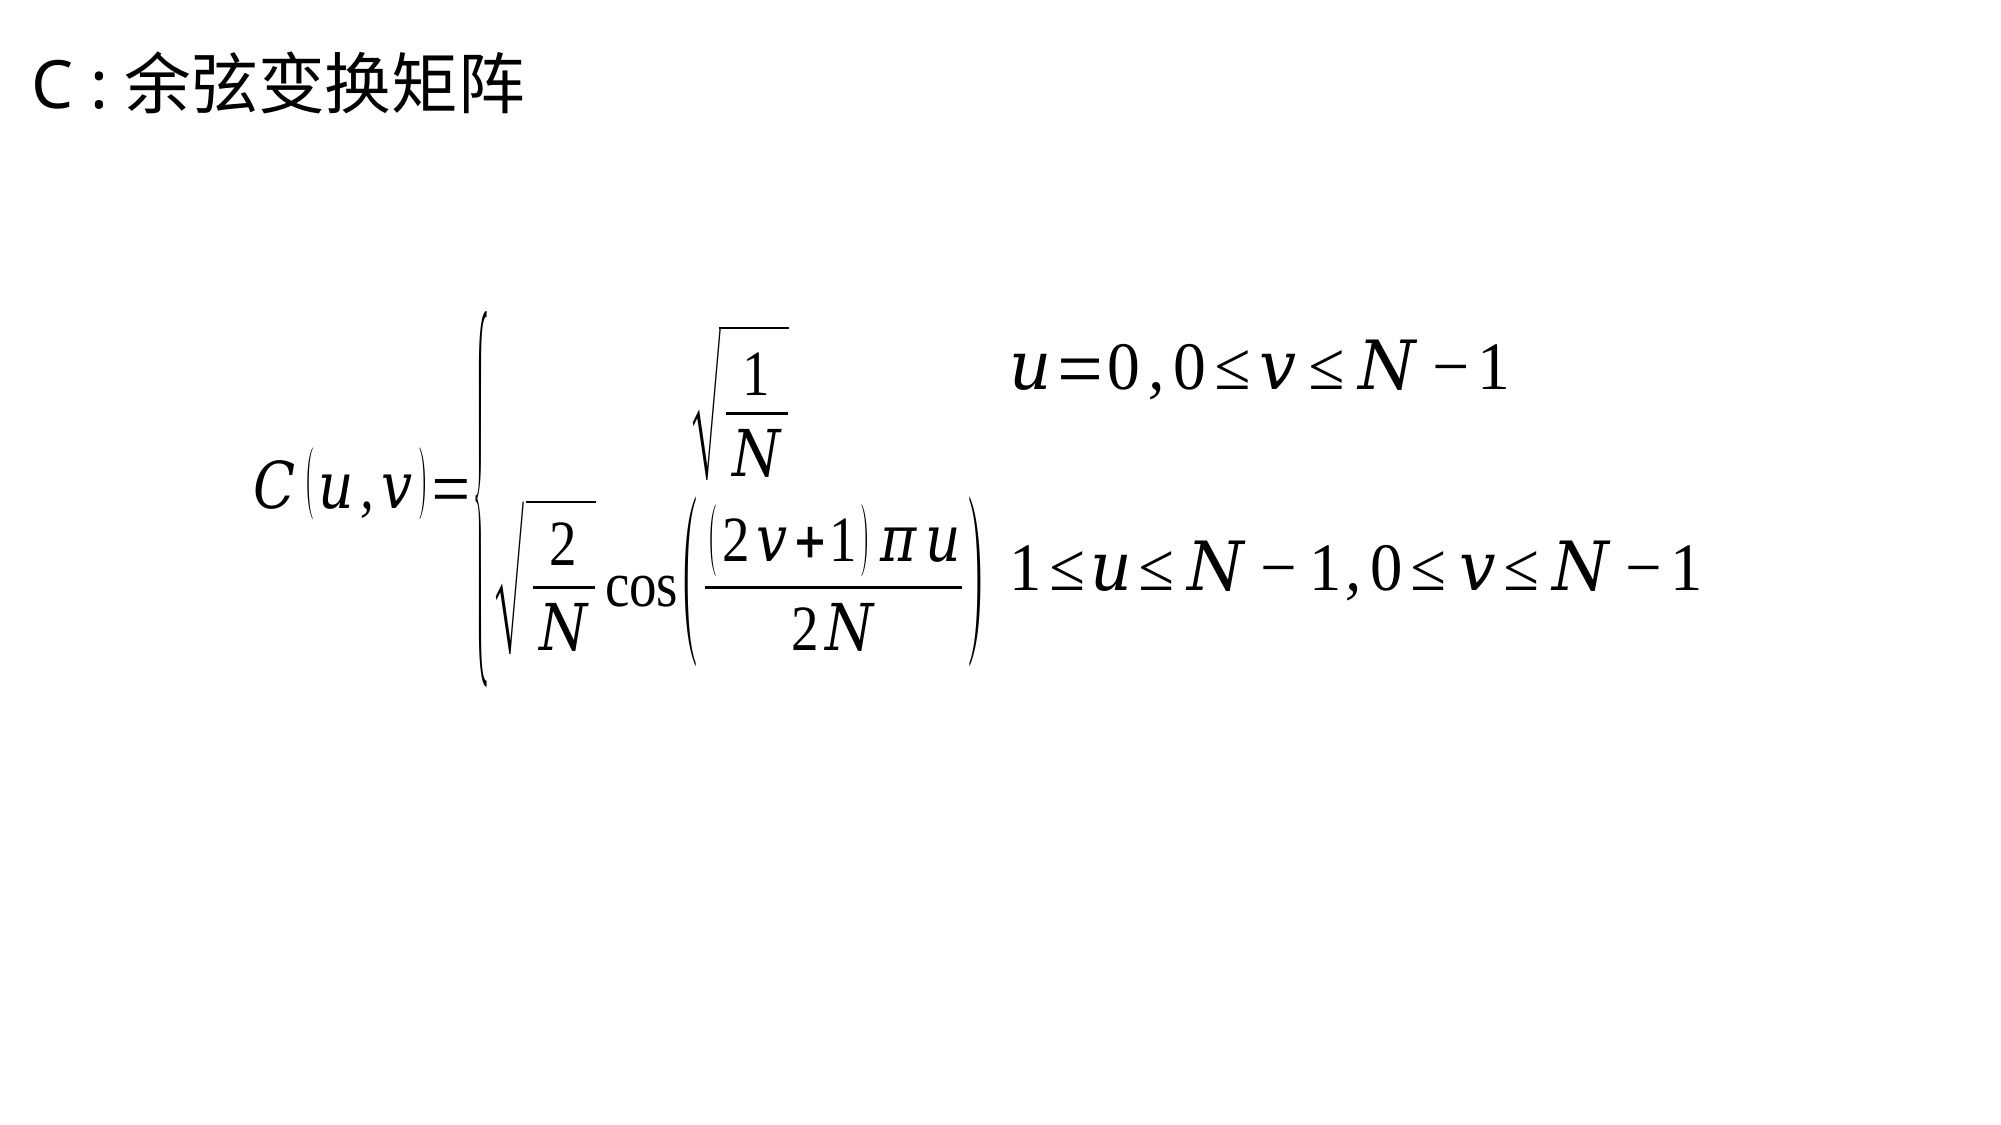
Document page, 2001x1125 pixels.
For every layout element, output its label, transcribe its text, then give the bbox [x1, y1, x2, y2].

text_box C :余弦变换矩阵 [16, 34, 540, 130]
